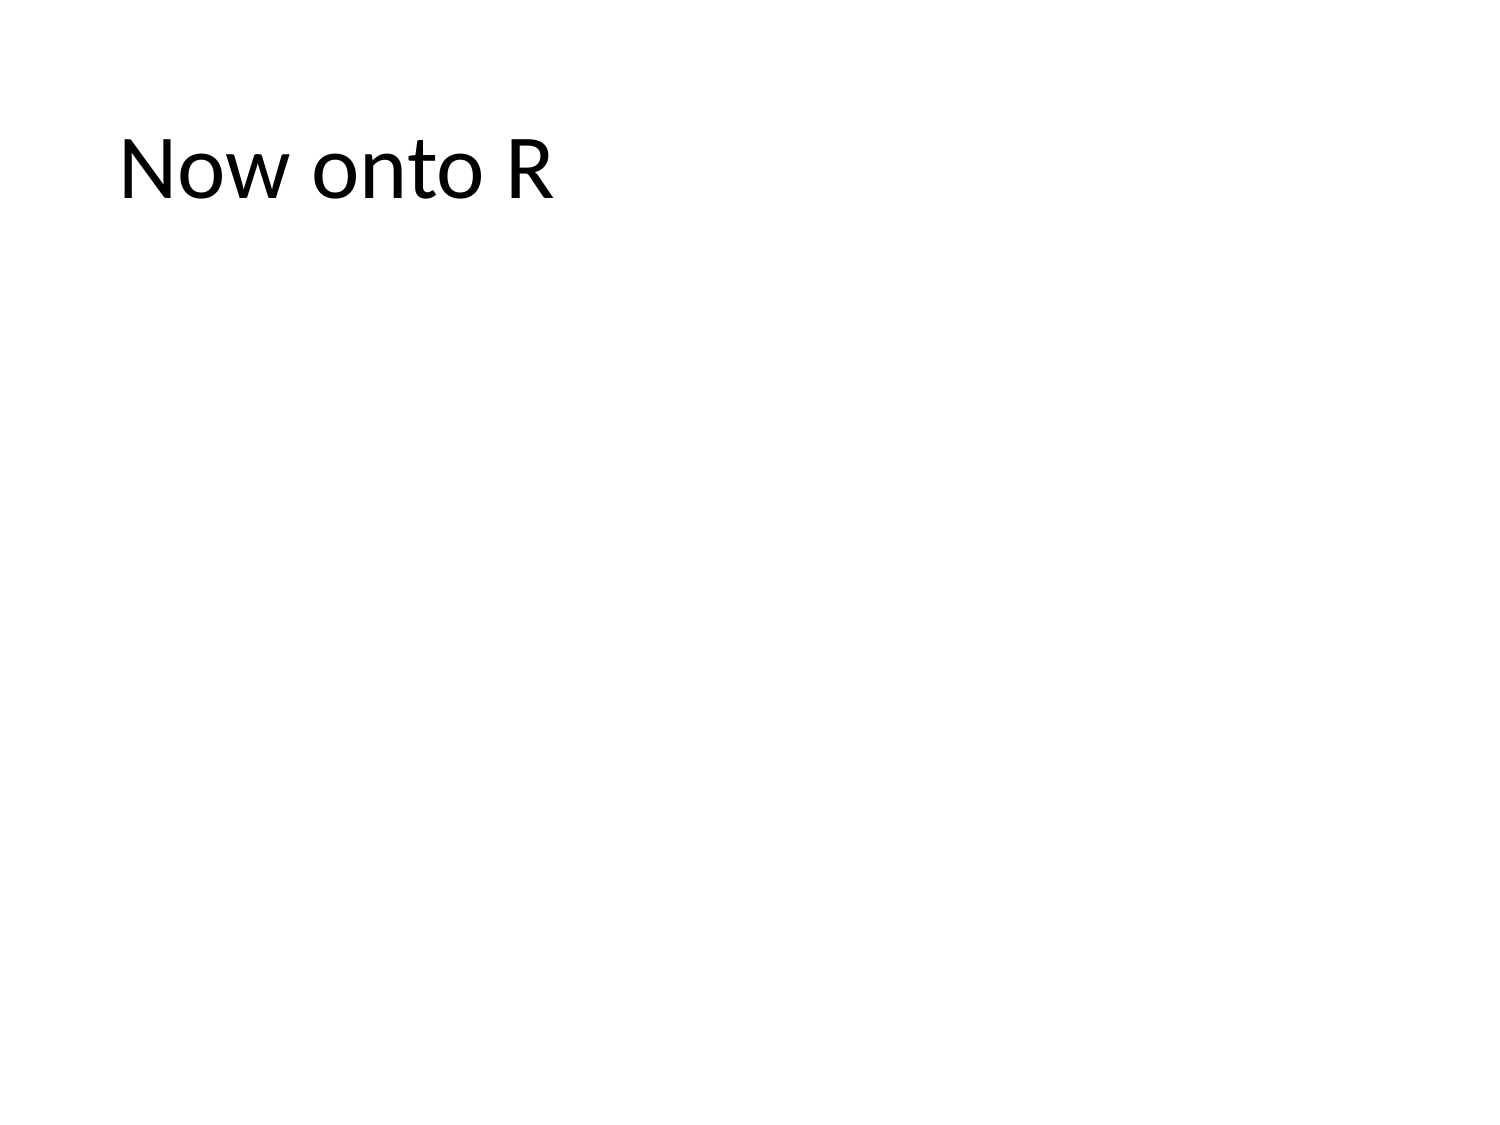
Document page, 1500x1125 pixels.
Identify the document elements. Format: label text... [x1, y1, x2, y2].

title Now onto R [103, 59, 1397, 278]
